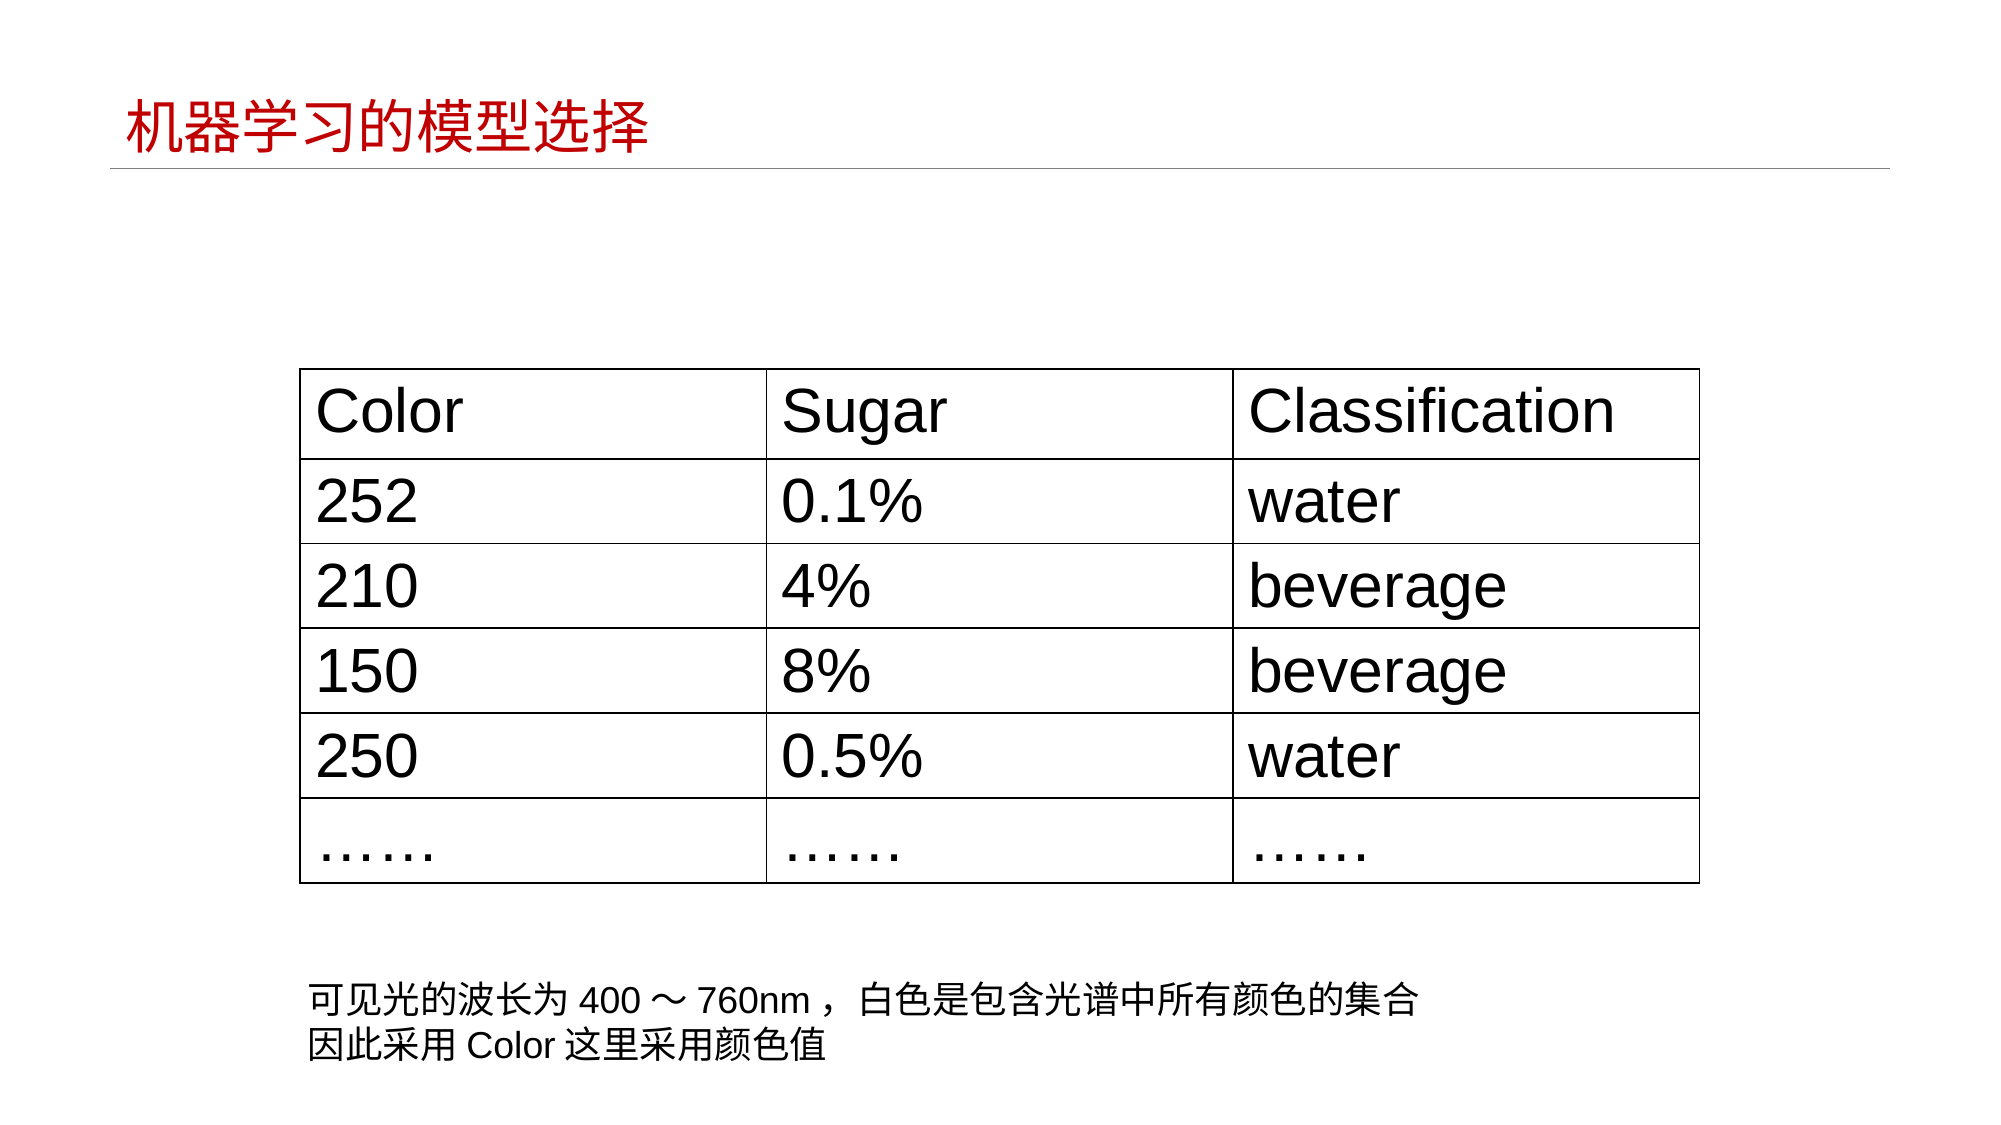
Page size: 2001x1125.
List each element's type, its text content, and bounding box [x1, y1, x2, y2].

table_cell water [1234, 460, 1699, 543]
text_box 可见光的波长为400～760nm，白色是包含光谱中所有颜色的集合 因此采用Color这里采用颜色值 [300, 968, 1489, 1074]
table_cell 150 [301, 629, 766, 712]
table_cell 0.1% [767, 460, 1232, 543]
table_header Classification [1234, 370, 1699, 458]
table_cell 8% [767, 629, 1232, 712]
table_cell …… [301, 799, 766, 882]
table_cell water [1234, 714, 1699, 797]
table_header Color [301, 370, 766, 458]
table_cell 0.5% [767, 714, 1232, 797]
table_cell …… [767, 799, 1232, 882]
title 机器学习的模型选择 [109, 0, 1890, 169]
table_cell …… [1234, 799, 1699, 882]
table_cell 250 [301, 714, 766, 797]
table_cell 4% [767, 544, 1232, 627]
table_header Sugar [767, 370, 1232, 458]
table_cell beverage [1234, 544, 1699, 627]
table_cell 252 [301, 460, 766, 543]
table_cell beverage [1234, 629, 1699, 712]
table_cell 210 [301, 544, 766, 627]
